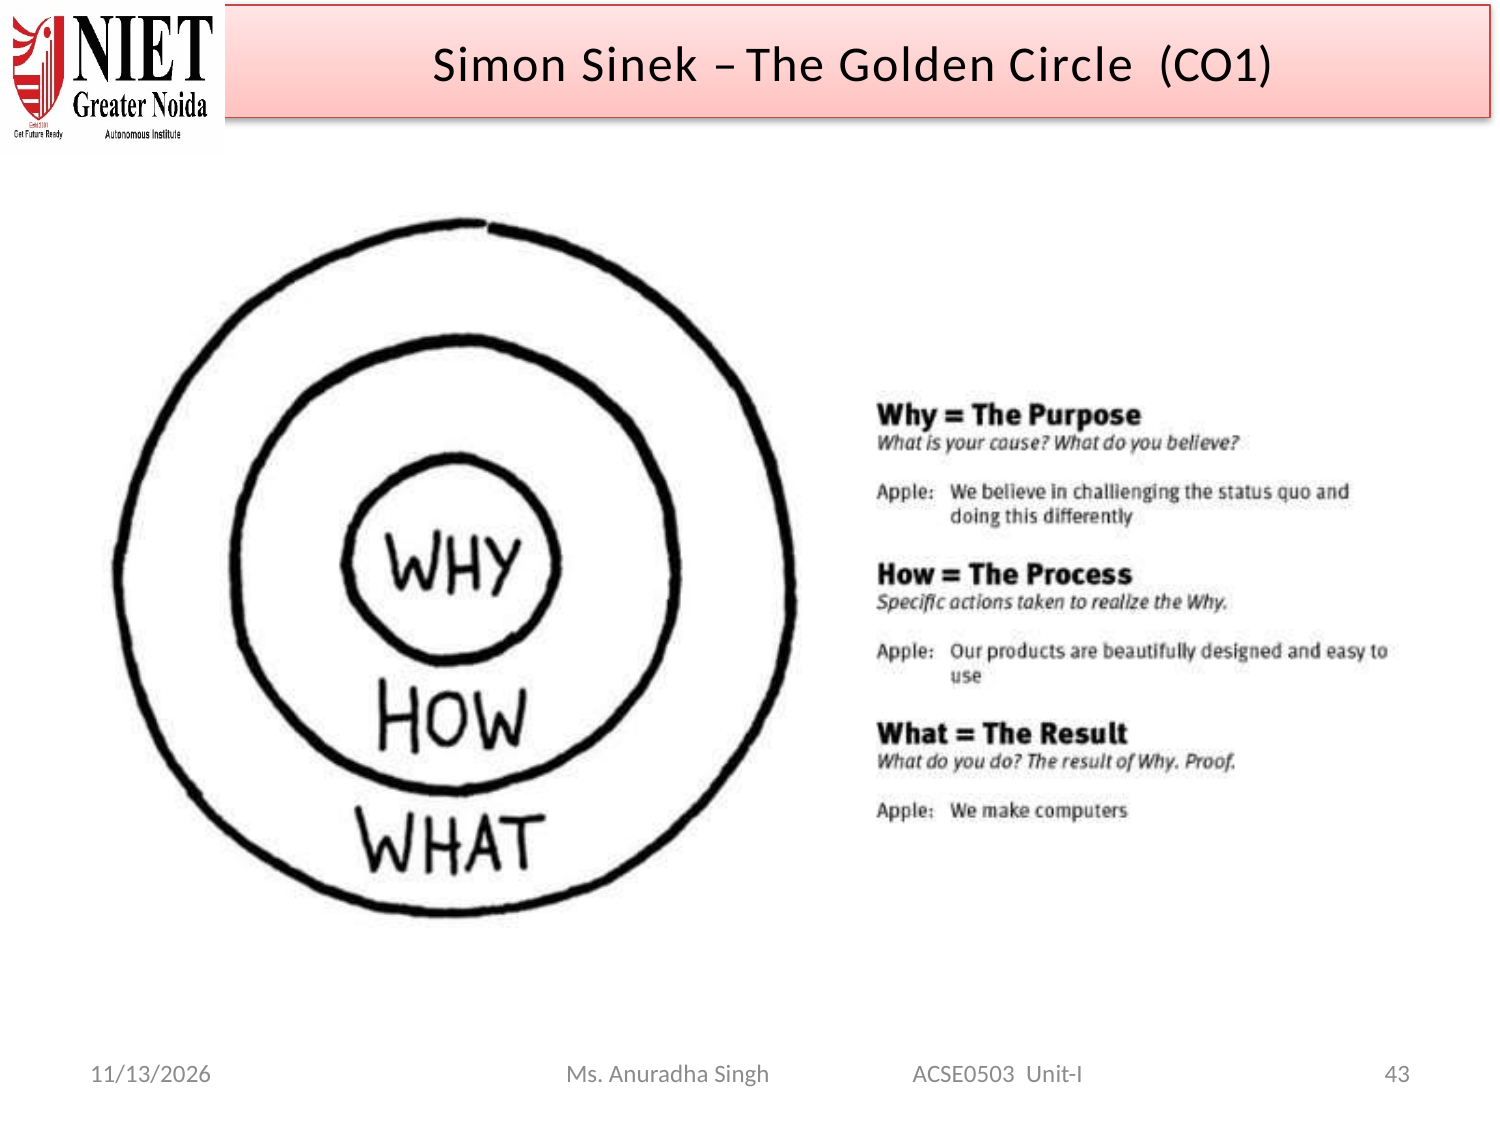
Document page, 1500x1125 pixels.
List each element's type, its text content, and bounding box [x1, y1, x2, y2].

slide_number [75, 1042, 412, 1103]
slide_number 43 [1074, 1042, 1425, 1103]
text_box Simon Sinek – The Golden Circle (CO1) [228, 4, 1491, 118]
footer Ms. Anuradha Singh ACSE0503 Unit-I [412, 1042, 1074, 1103]
picture [0, 0, 226, 156]
text_box [101, 212, 1399, 928]
